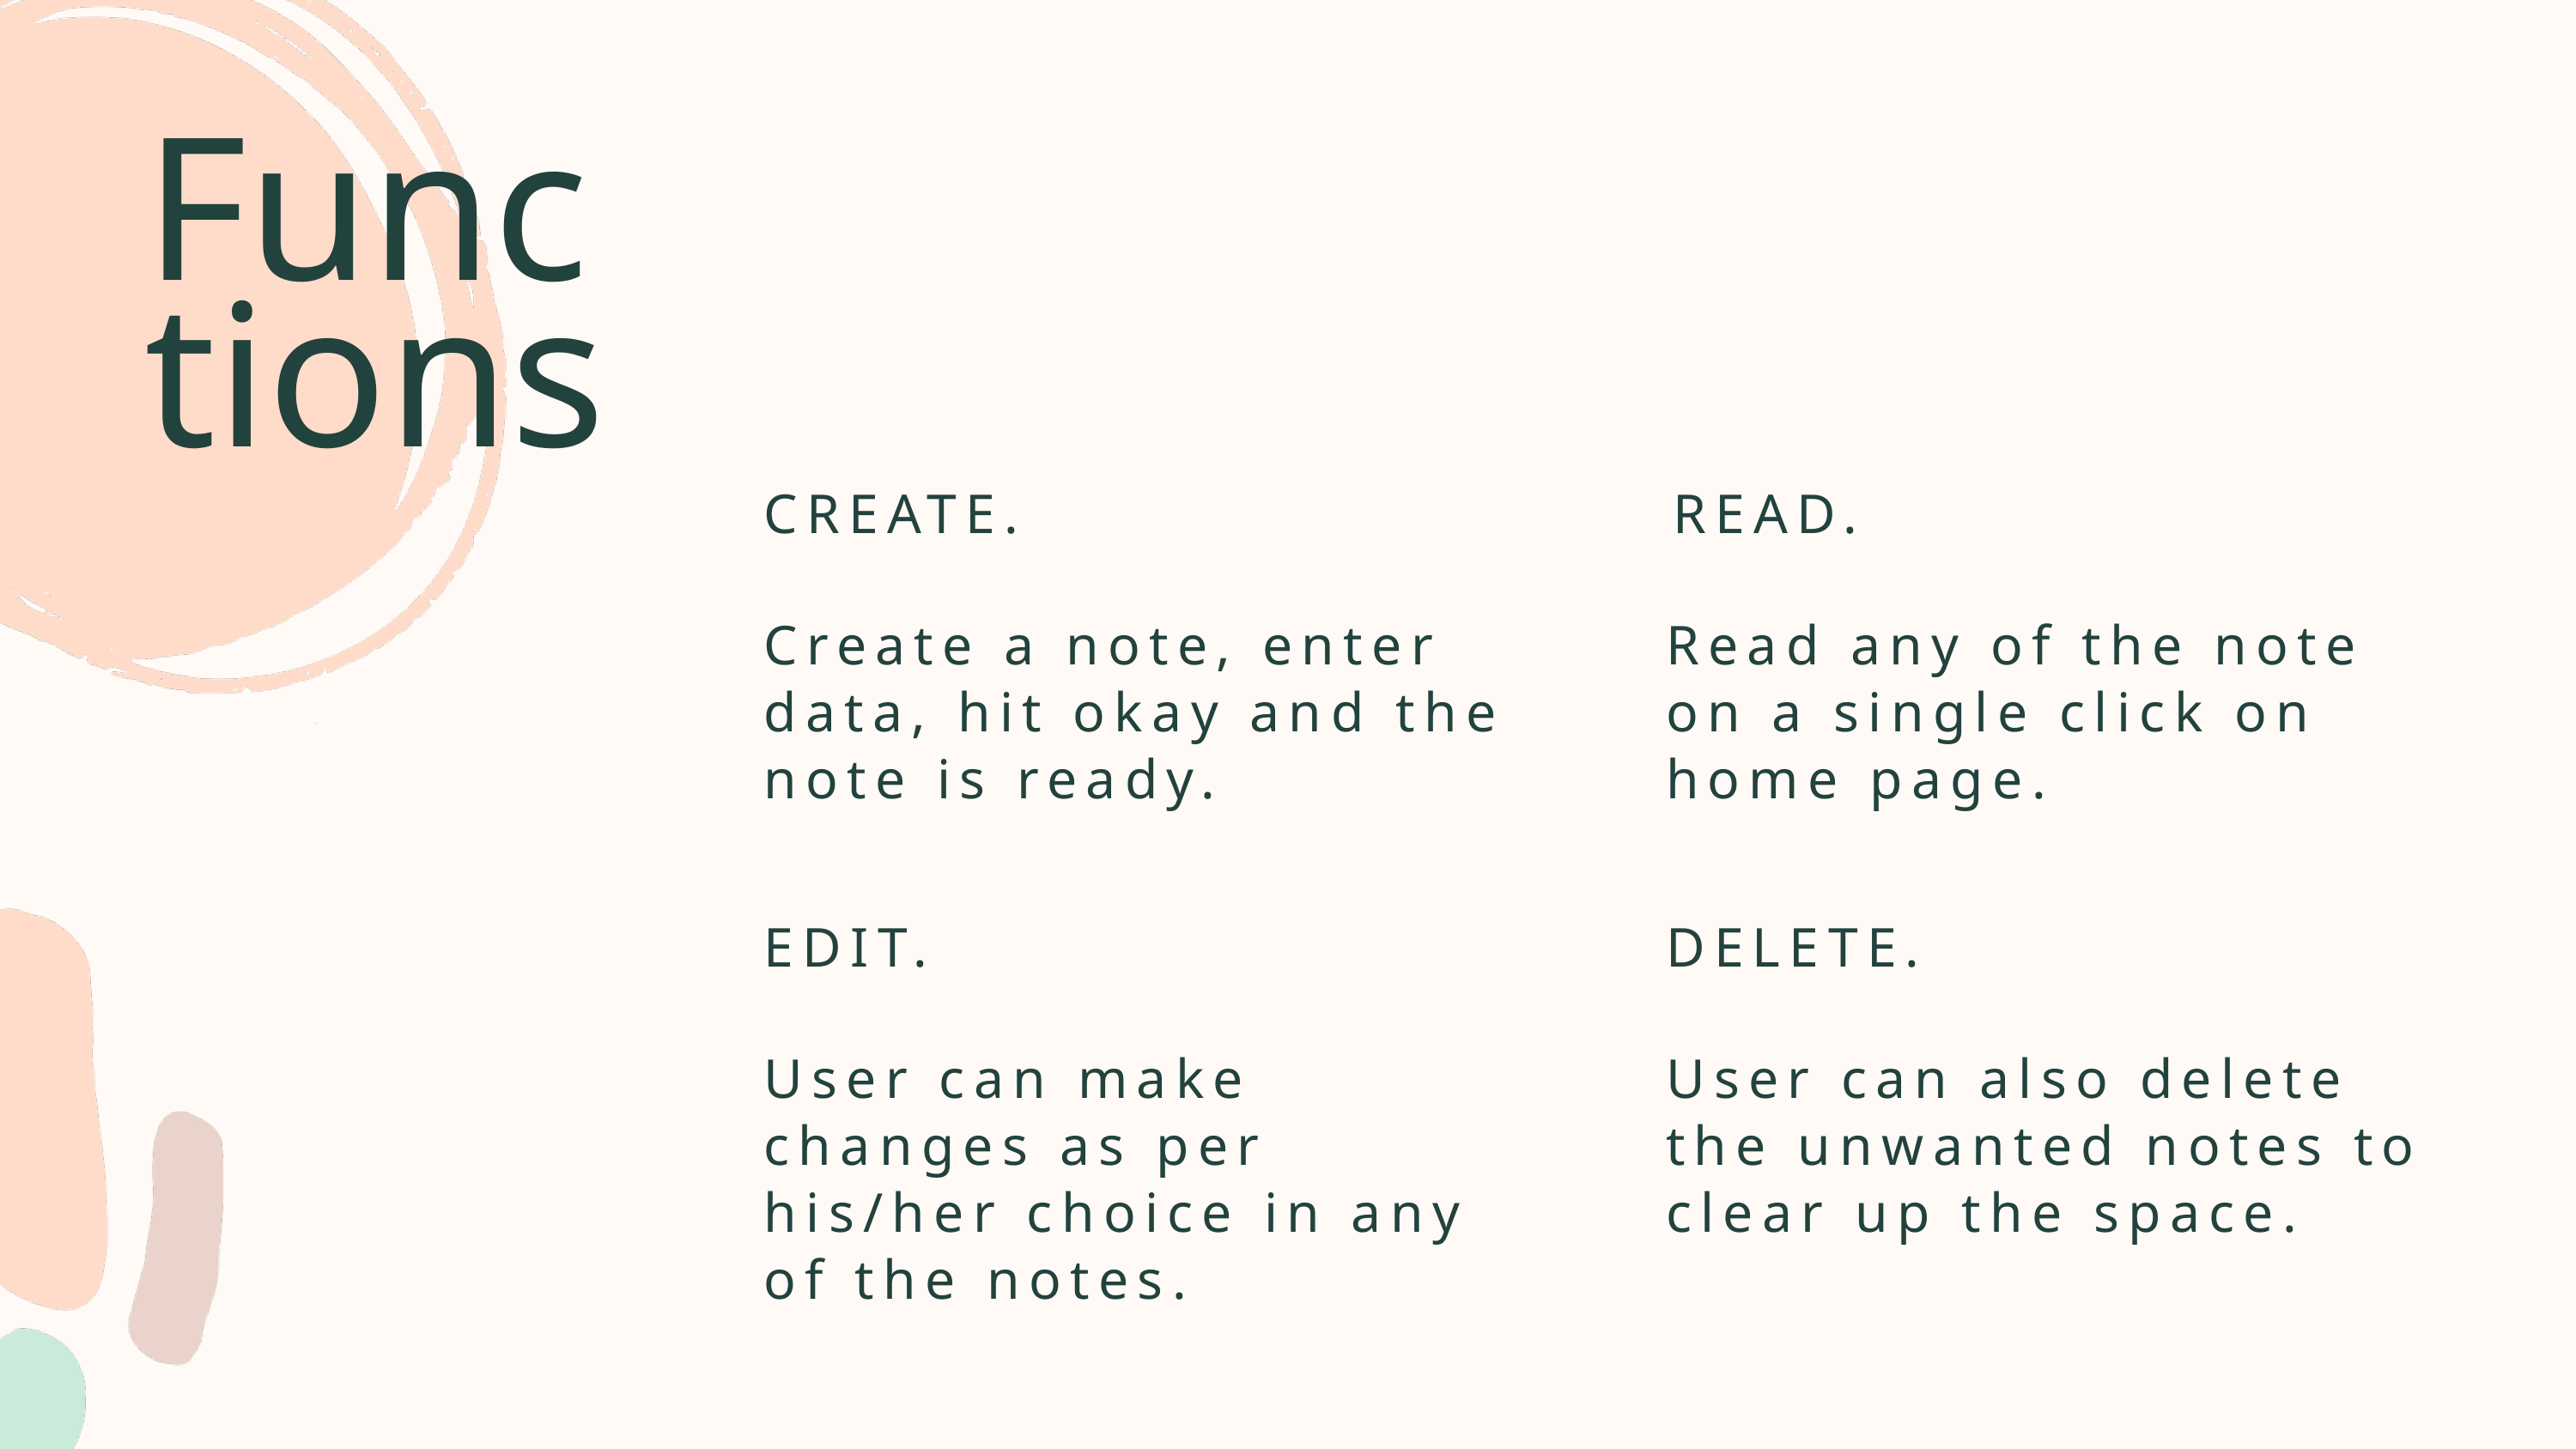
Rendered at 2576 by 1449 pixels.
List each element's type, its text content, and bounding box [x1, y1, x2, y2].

text_box Read any of the note on a single click on home page. [1666, 608, 2432, 810]
text_box EDIT. [763, 910, 1603, 978]
text_box Create a note, enter data, hit okay and the note is ready. [763, 608, 1528, 810]
text_box CREATE. [763, 476, 1603, 544]
text_box Functions [144, 153, 632, 487]
text_box User can also delete the unwanted notes to clear up the space. [1666, 1041, 2432, 1244]
text_box [0, 906, 224, 1449]
text_box DELETE. [1666, 910, 2505, 978]
text_box User can make changes as per his/her choice in any of the notes. [763, 1041, 1528, 1311]
text_box READ. [1673, 476, 2512, 544]
text_box [0, 0, 508, 724]
